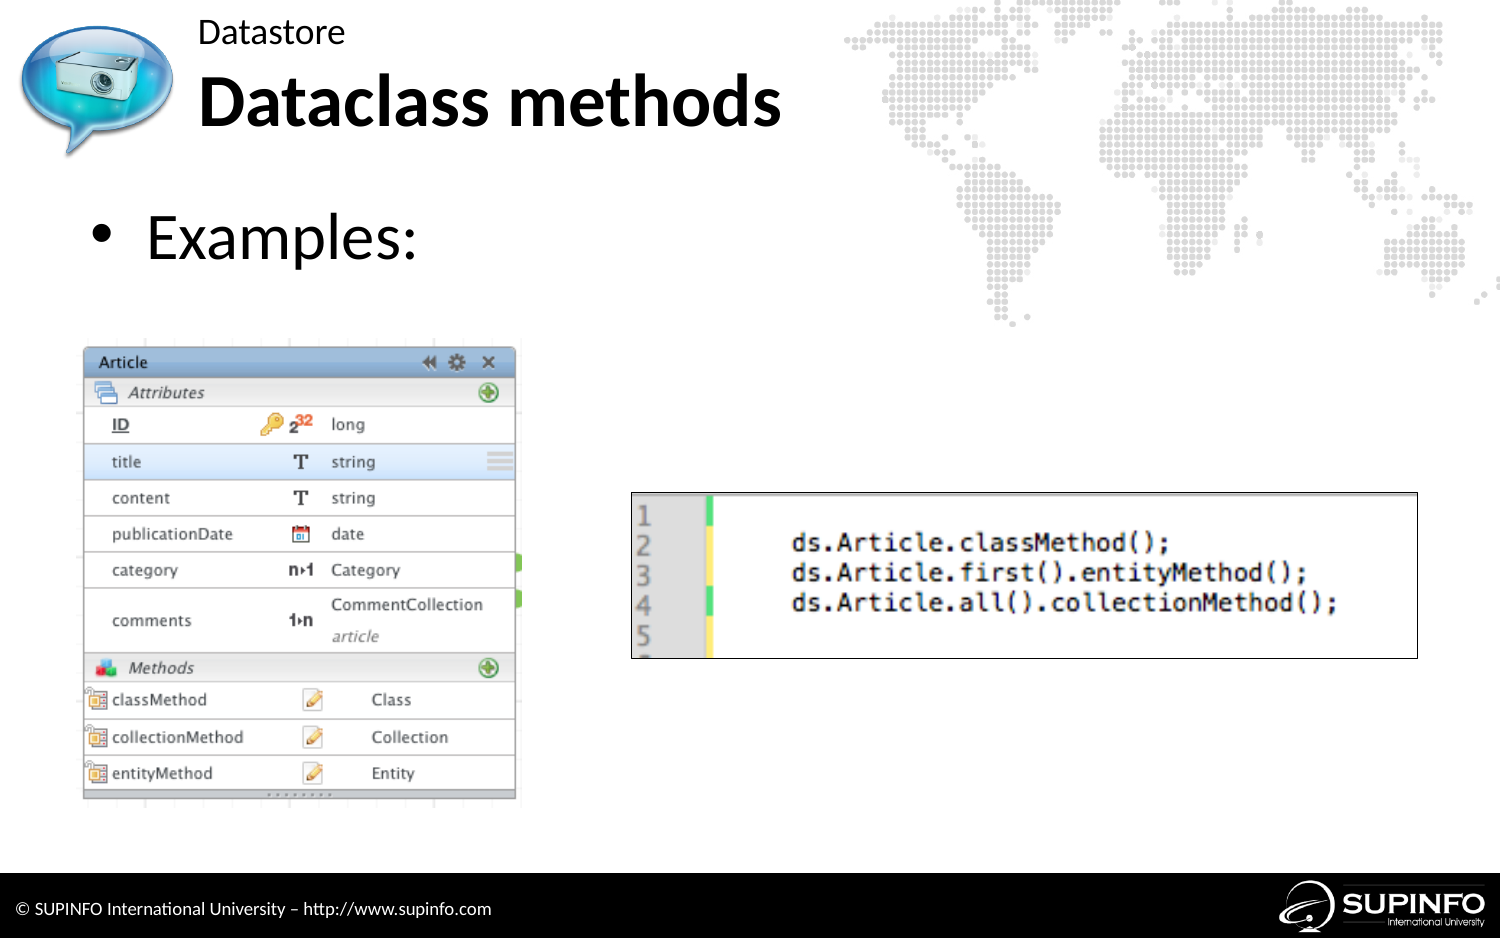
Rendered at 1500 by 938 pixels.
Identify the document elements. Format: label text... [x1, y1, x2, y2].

picture [844, 0, 1500, 327]
picture [631, 492, 1418, 658]
picture [1269, 870, 1494, 938]
text_box Datastore [183, 0, 1459, 56]
picture [76, 338, 522, 808]
list Examples: [74, 184, 1460, 880]
text_box Dataclass methods [183, 56, 1459, 138]
picture [17, 19, 179, 162]
